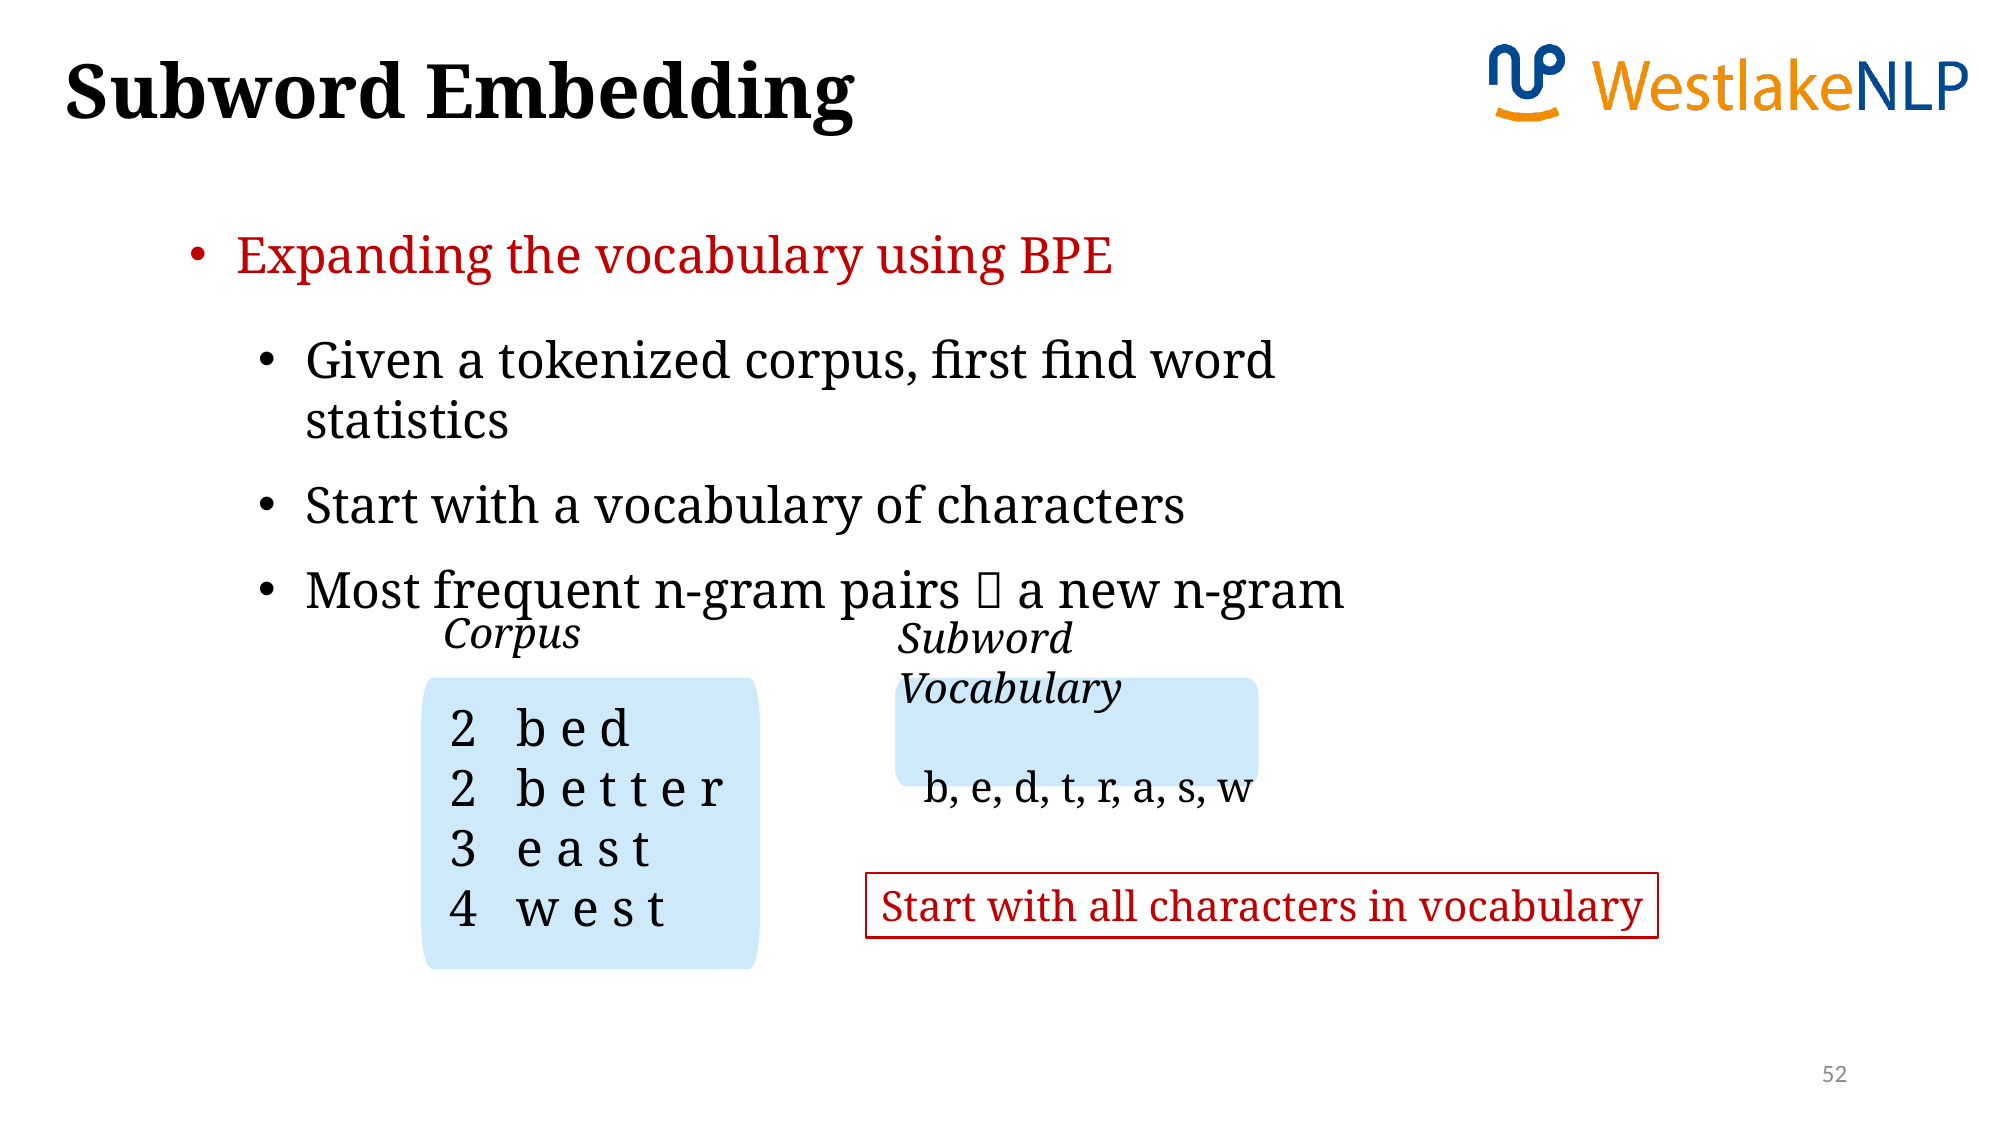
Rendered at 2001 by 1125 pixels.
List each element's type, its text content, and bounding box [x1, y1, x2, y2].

text_box Subword Vocabulary b, e, d, t, r, a, s, w [895, 609, 1277, 811]
picture [1459, 0, 2000, 170]
text_box Corpus [428, 598, 596, 664]
text_box Start with all characters in vocabulary [866, 872, 1659, 938]
text_box 2 b e d 2 b e t t e r 3 e a s t 4 w e s t [434, 688, 845, 944]
text_box Expanding the vocabulary using BPE [174, 215, 1267, 291]
text_box Given a tokenized corpus, first find word statistics Start with a vocabulary of characters Most frequent n-gram pairs  a new n-gram [243, 320, 1491, 626]
text_box [420, 677, 759, 969]
text_box Subword Embedding [50, 35, 1244, 141]
slide_number 52 [1412, 1042, 1863, 1103]
